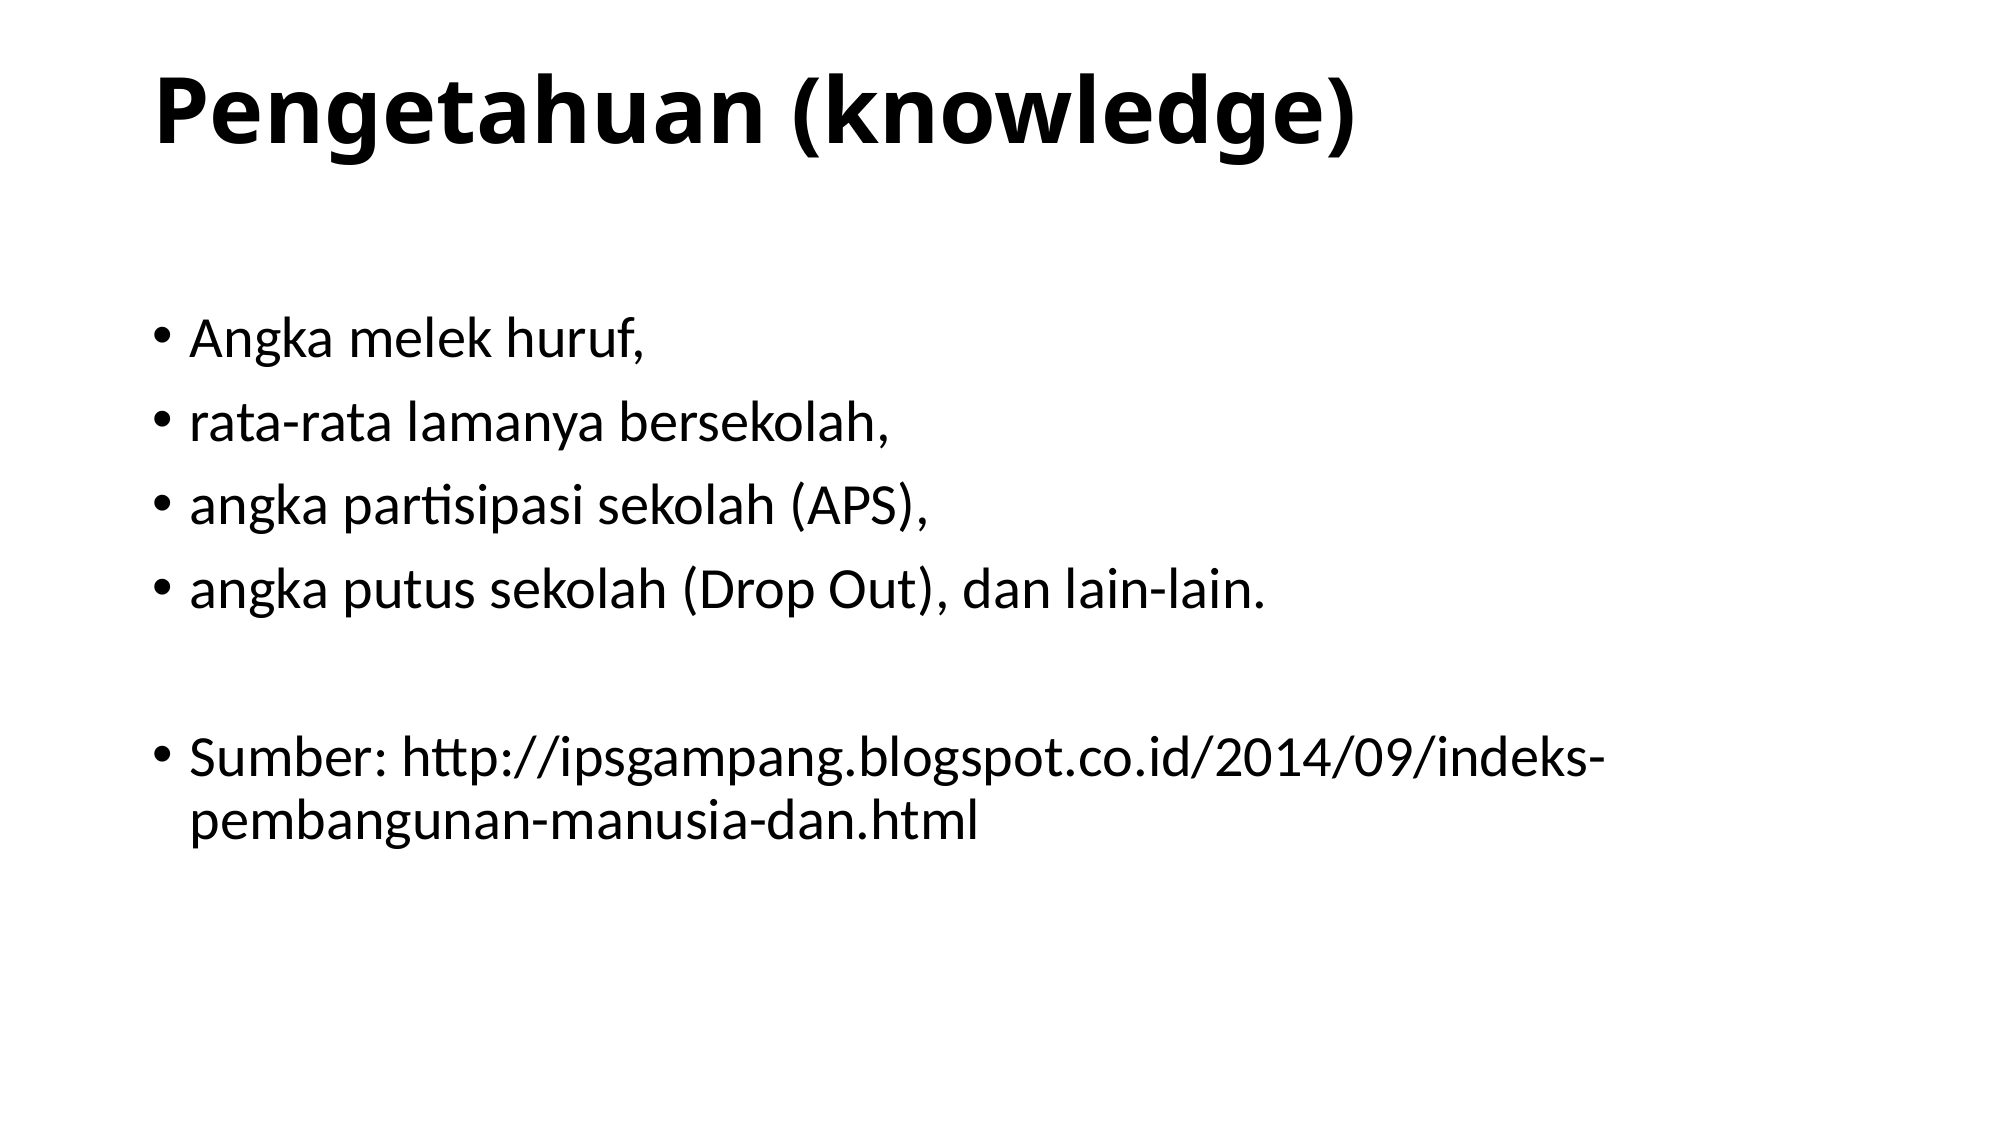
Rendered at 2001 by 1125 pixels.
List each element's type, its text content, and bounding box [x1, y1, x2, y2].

title Pengetahuan (knowledge) [137, 59, 1863, 278]
list Angka melek huruf, rata-rata lamanya bersekolah, angka partisipasi sekolah (APS), angka putus sekolah (Drop Out), dan lain-lain. Sumber: http://ipsgampang.blogspot.co.id/2014/09/indeks-pembangunan-manusia-dan.html [137, 299, 1863, 1014]
